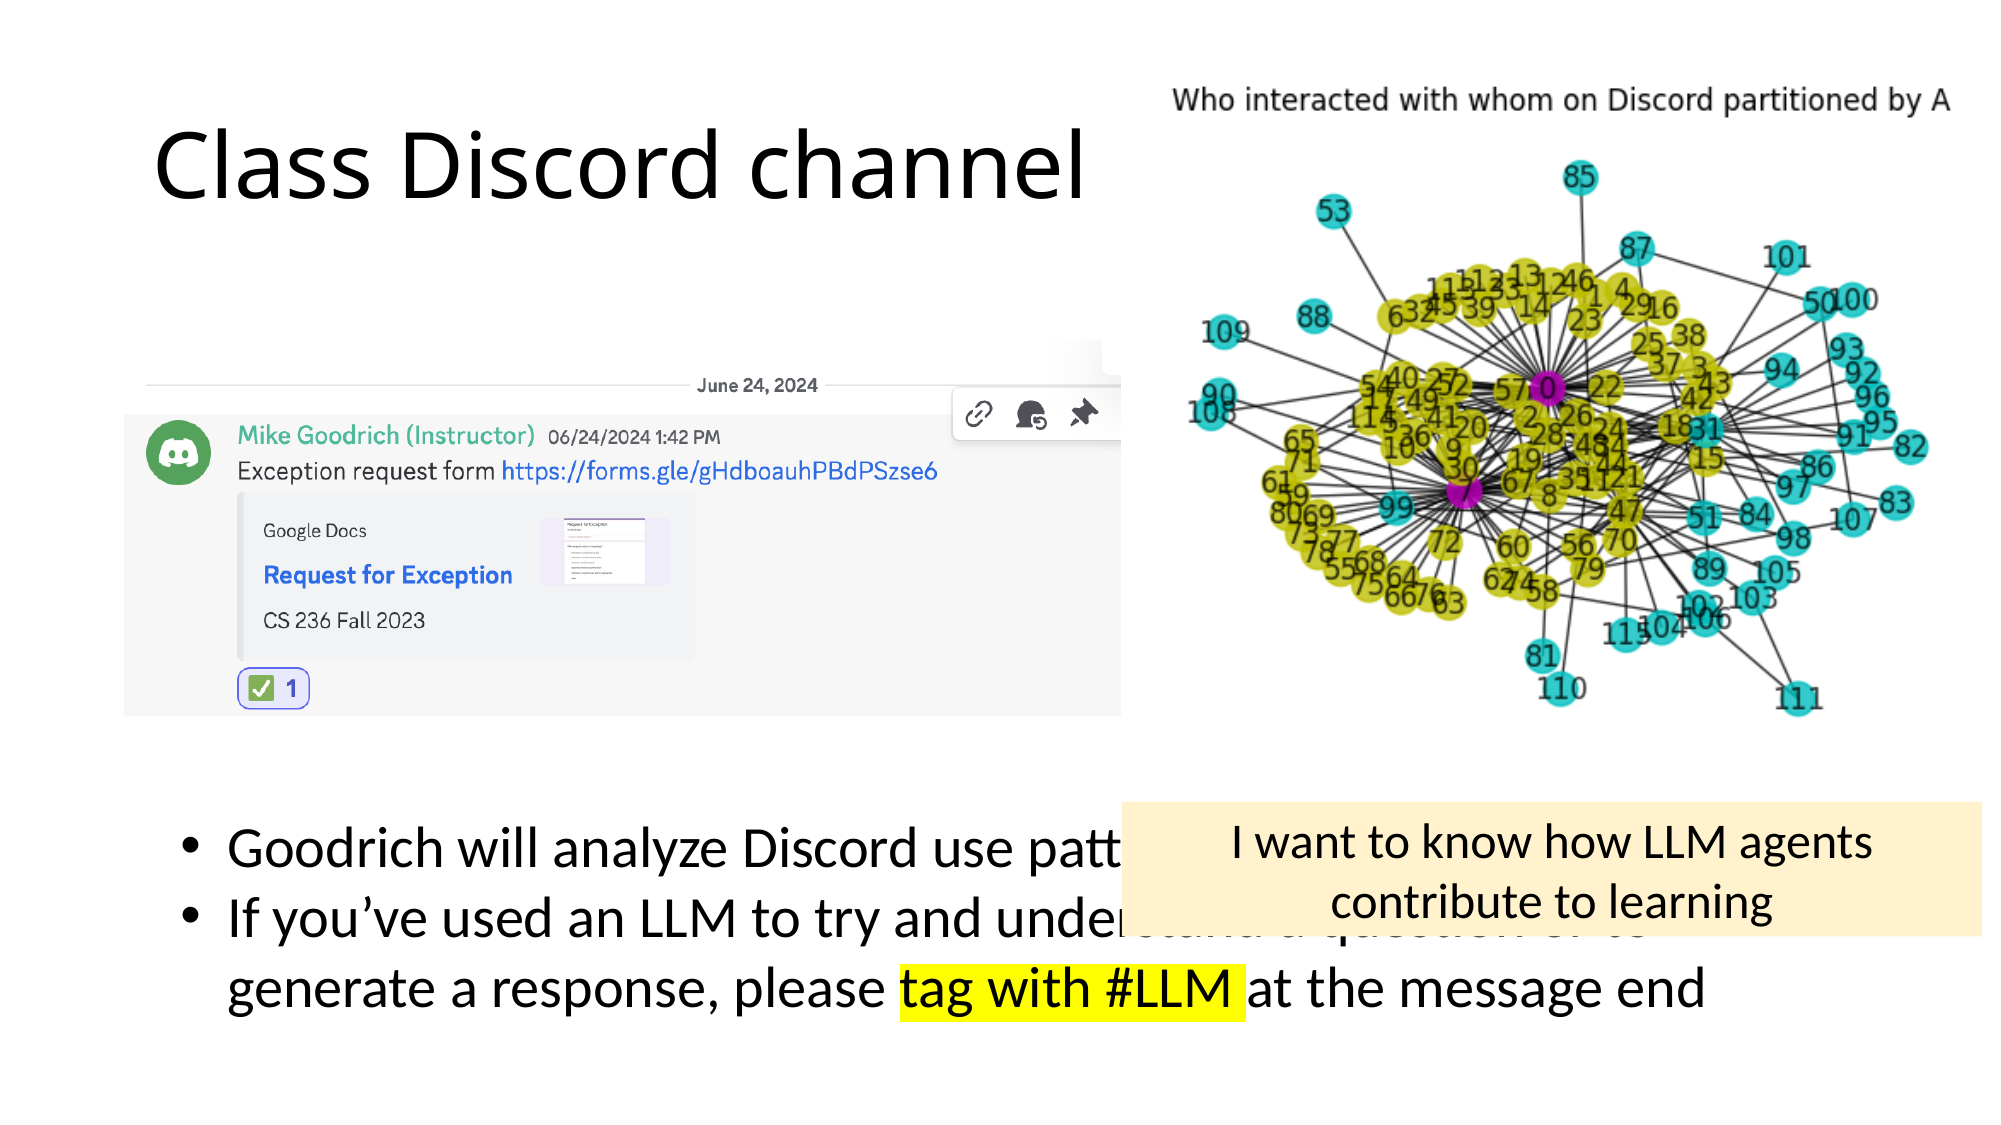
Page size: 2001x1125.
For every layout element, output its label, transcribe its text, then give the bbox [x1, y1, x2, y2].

text_box I want to know how LLM agents contribute to learning [1121, 801, 1983, 937]
picture [123, 70, 2000, 771]
title Class Discord channel [137, 59, 1863, 278]
text_box Goodrich will analyze Discord use patterns to improve future classes If you’ve used an LLM to try and understand a question or to generate a response, please tag with #LLM at the message end [165, 801, 1884, 1027]
